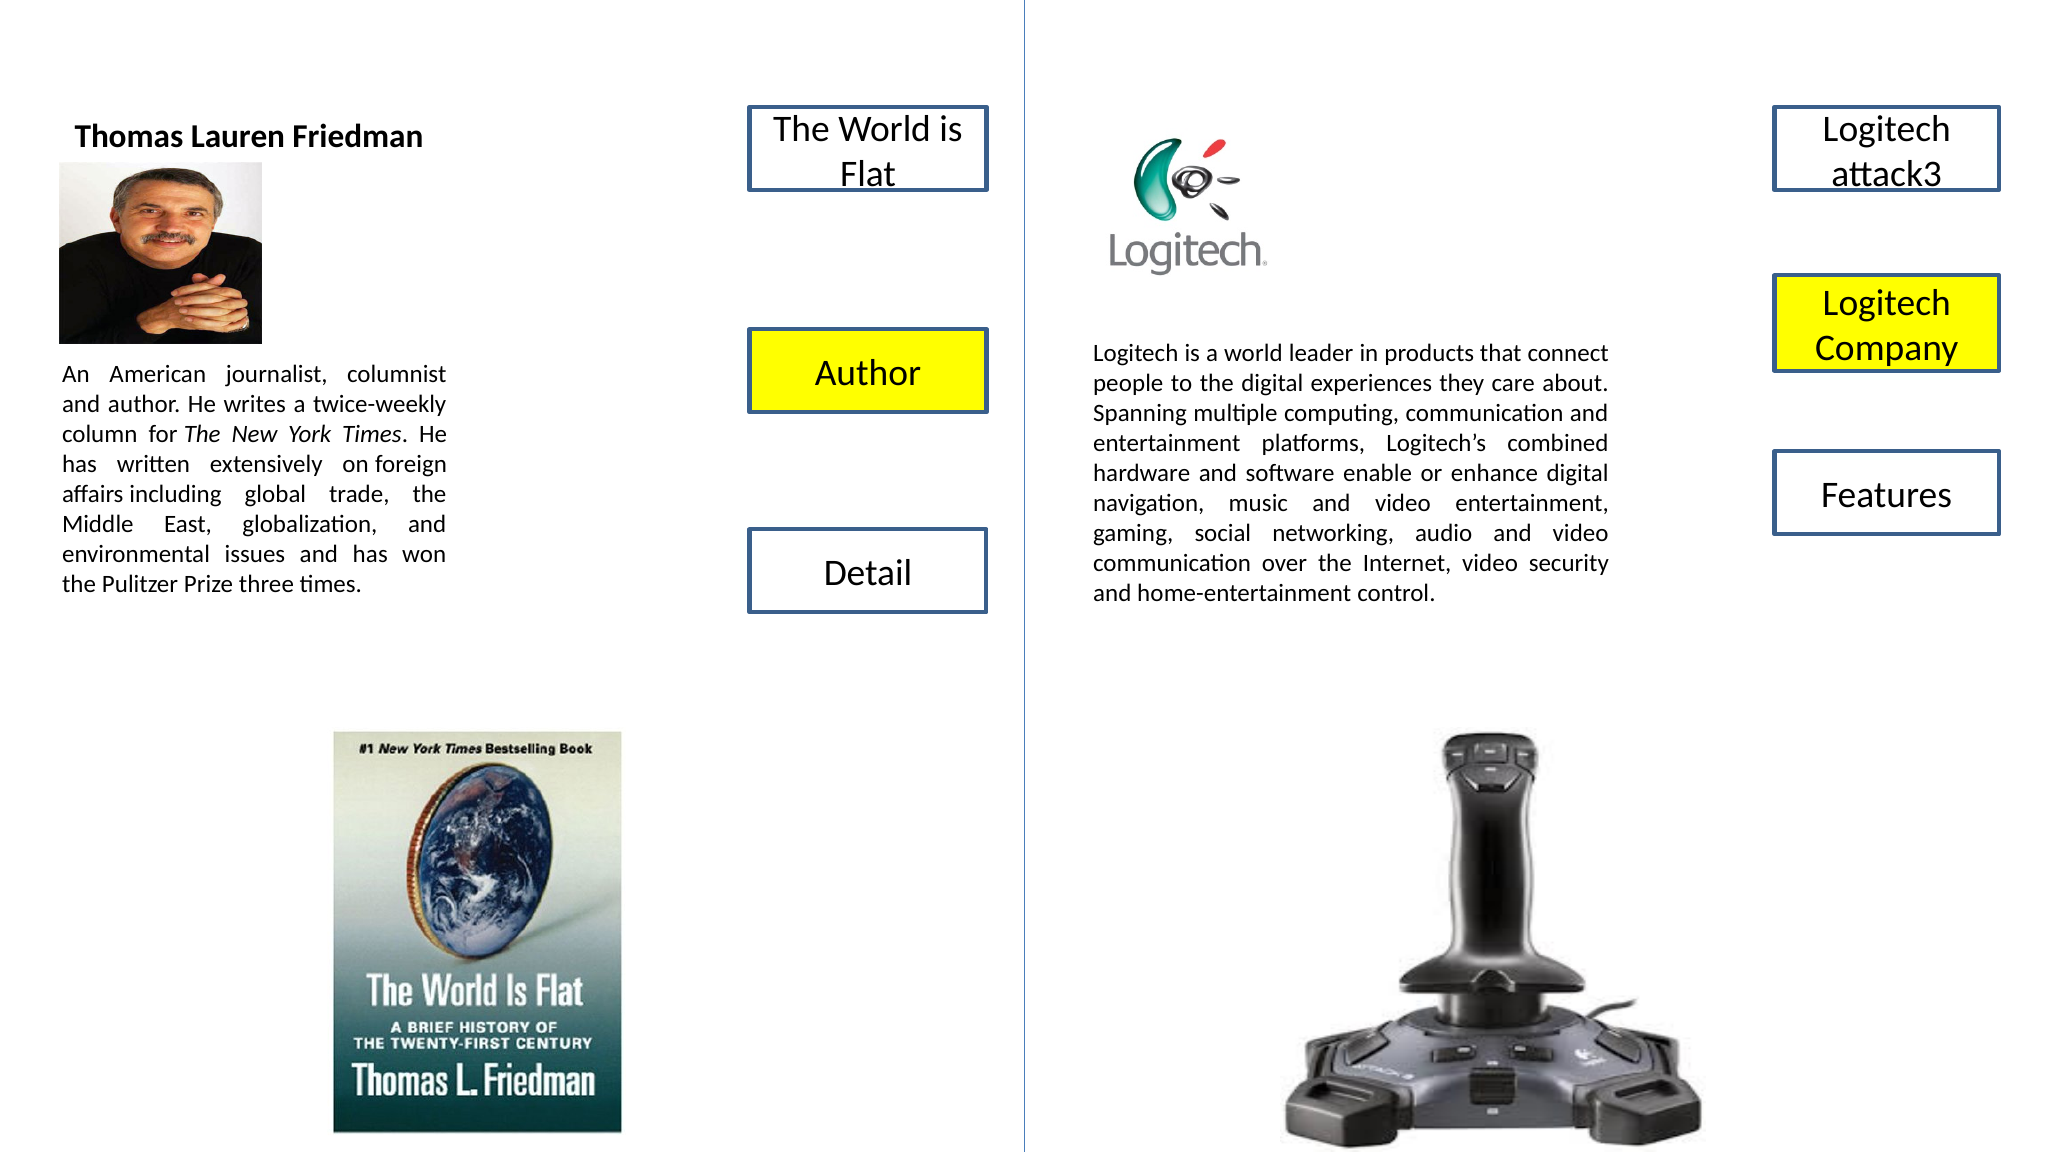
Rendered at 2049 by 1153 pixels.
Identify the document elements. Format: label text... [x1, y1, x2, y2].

picture [255, 727, 701, 1153]
text_box Features [1772, 449, 2001, 536]
picture [1078, 106, 1292, 307]
picture [1280, 727, 1706, 1153]
text_box The World is Flat [747, 105, 989, 192]
text_box Logitech Company [1772, 273, 2001, 373]
text_box Thomas Lauren Friedman [59, 106, 489, 162]
text_box Author [747, 327, 989, 414]
picture [59, 162, 262, 345]
text_box Logitech is a world leader in products that connect people to the digital experiences they care about. Spanning multiple computing, communication and entertainment platforms, Logitech’s combined hardware and software enable or enhance digital navigation, music and video entertainment, gaming, social networking, audio and video communication over the Internet, video security and home-entertainment control. [1078, 329, 1625, 614]
text_box Detail [747, 527, 988, 614]
text_box An American journalist, columnist and author. He writes a twice-weekly column for The New York Times. He has written extensively on foreign affairs including global trade, the Middle East, globalization, and environmental issues and has won the Pulitzer Prize three times. [47, 350, 462, 605]
text_box Logitech attack3 [1772, 105, 2001, 192]
